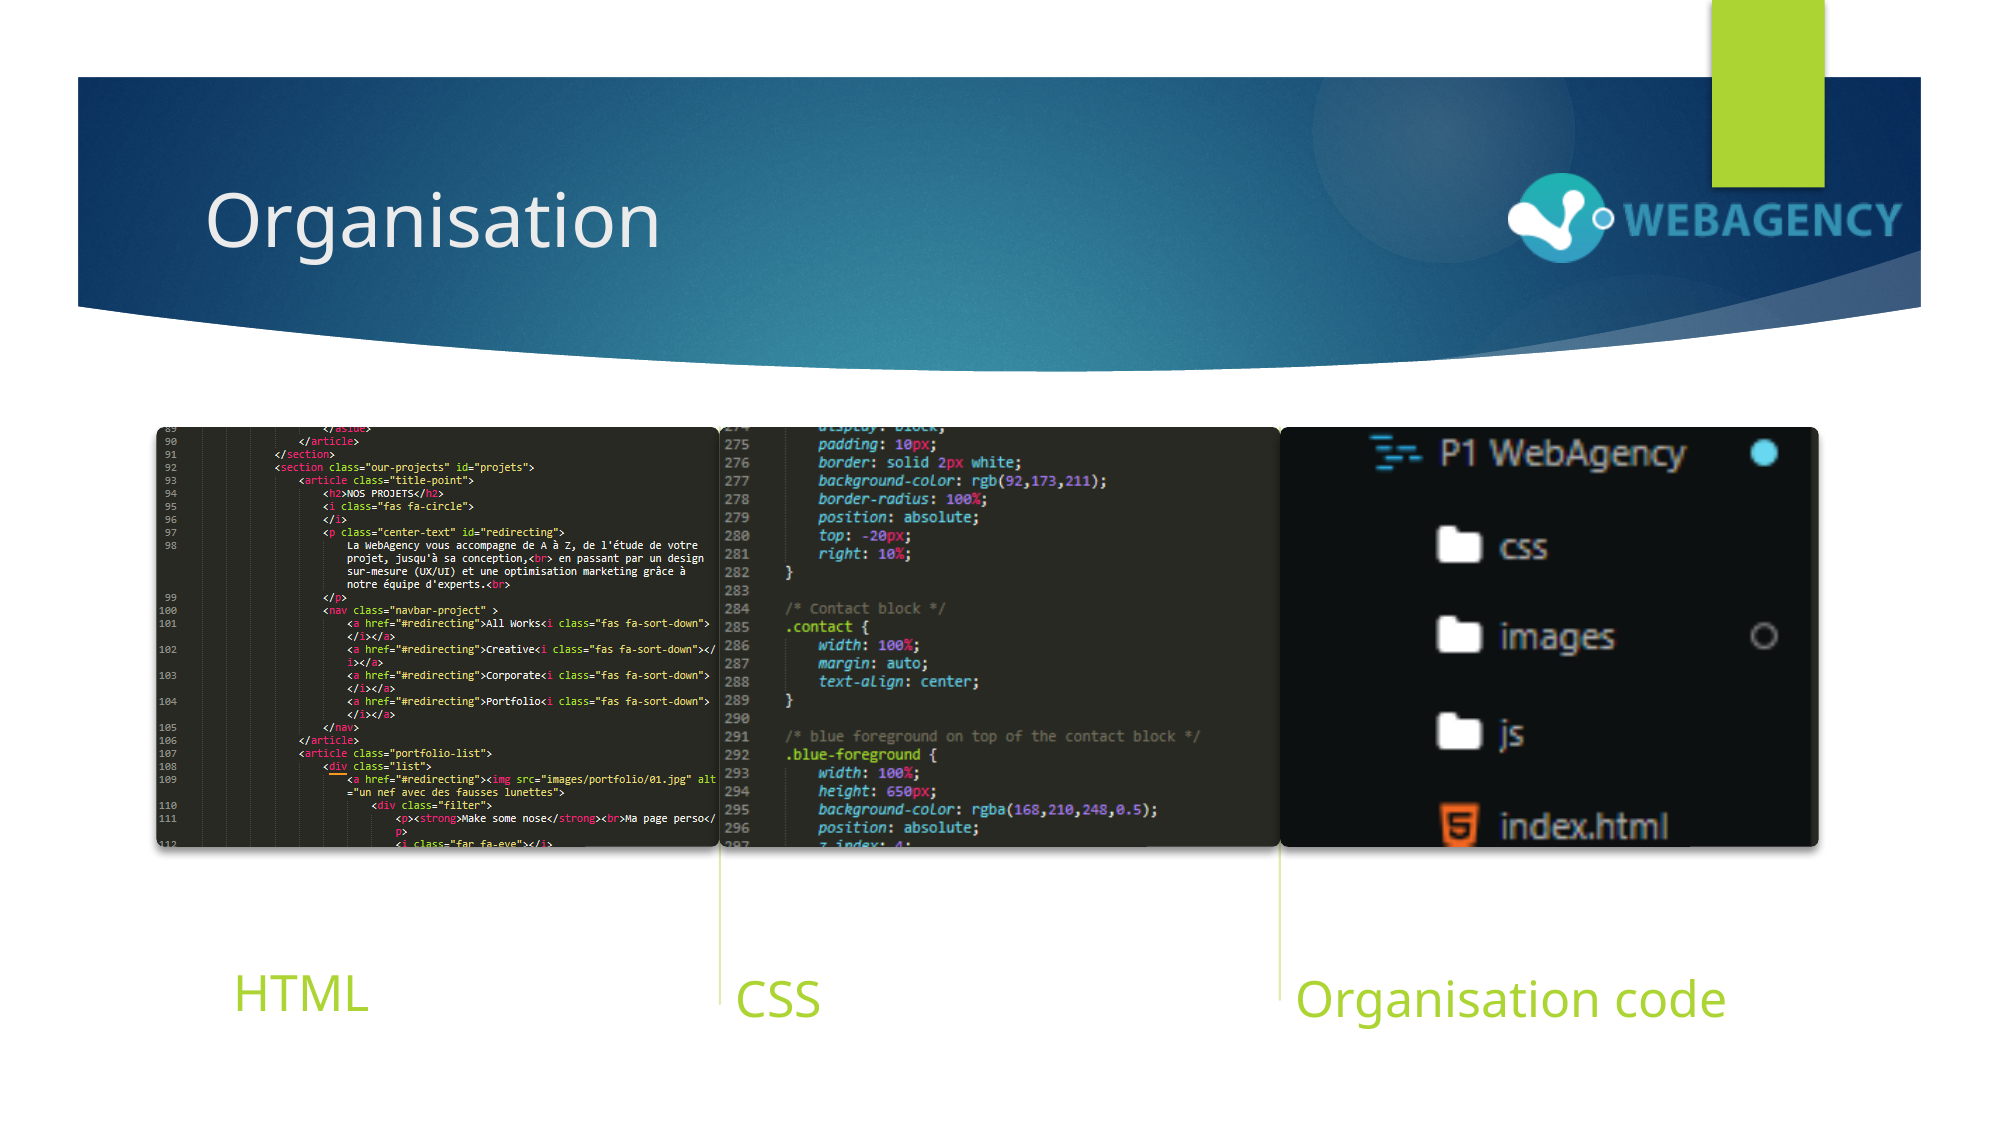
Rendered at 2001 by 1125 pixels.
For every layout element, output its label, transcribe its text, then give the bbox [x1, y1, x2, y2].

list Organisation code [1280, 928, 1781, 1035]
list HTML [218, 934, 720, 1029]
picture [1508, 172, 1917, 263]
picture [156, 426, 1819, 847]
list CSS [720, 928, 1221, 1035]
title Organisation [189, 159, 1627, 276]
